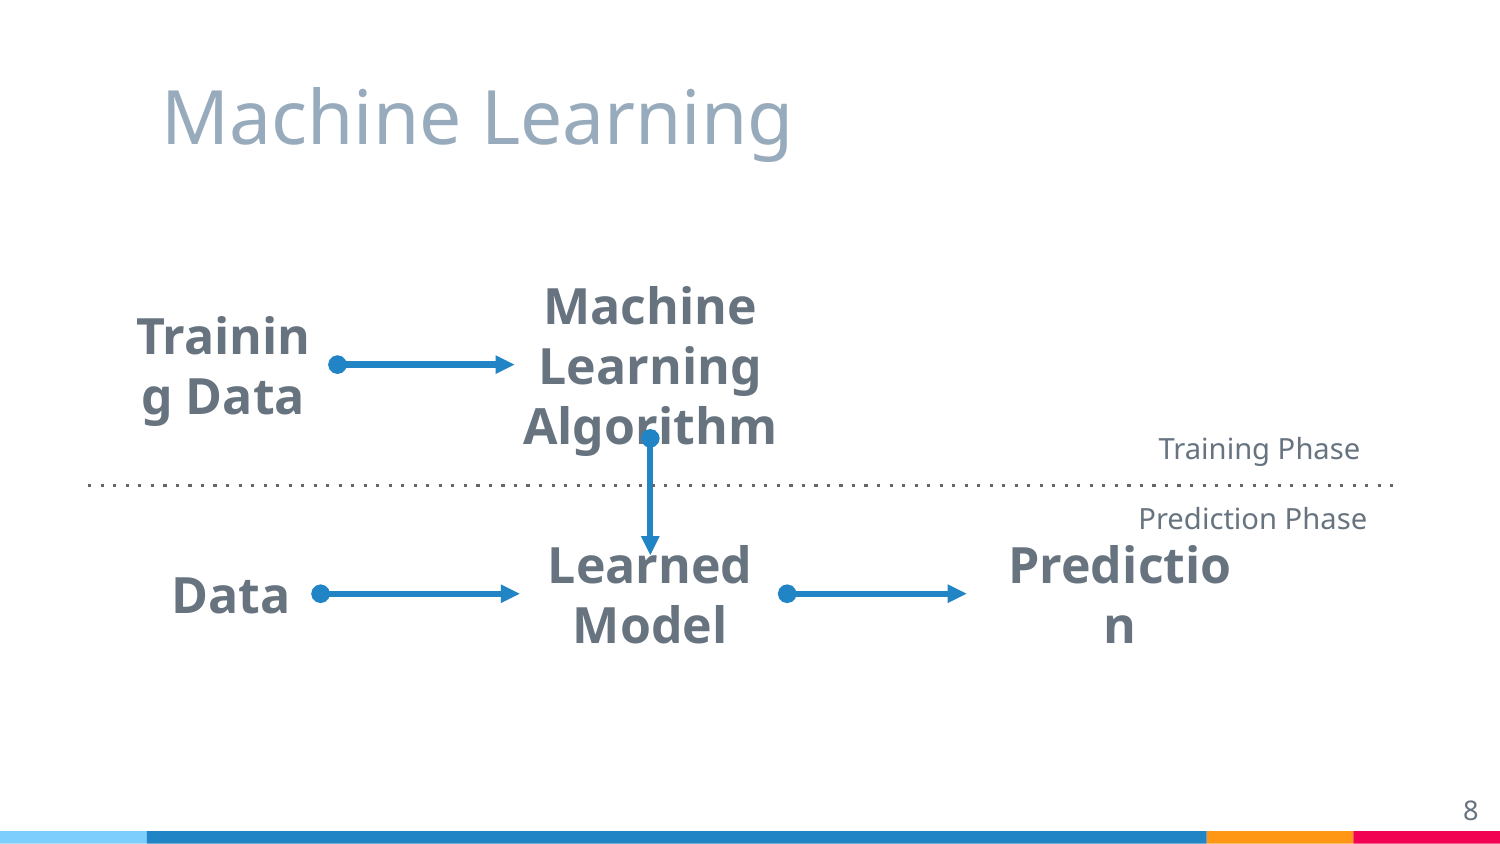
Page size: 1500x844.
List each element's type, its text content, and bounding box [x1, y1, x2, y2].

text_box Training Data [109, 325, 338, 404]
text_box Data [141, 554, 321, 633]
text_box Learned Model [485, 554, 815, 633]
list Prediction Phase [1122, 493, 1384, 555]
list Training Phase [1135, 415, 1384, 484]
slide_number ‹#› [1403, 779, 1494, 844]
title Machine Learning [146, 33, 1207, 175]
text_box Prediction [980, 554, 1261, 633]
text_box Machine Learning Algorithm [485, 325, 815, 404]
